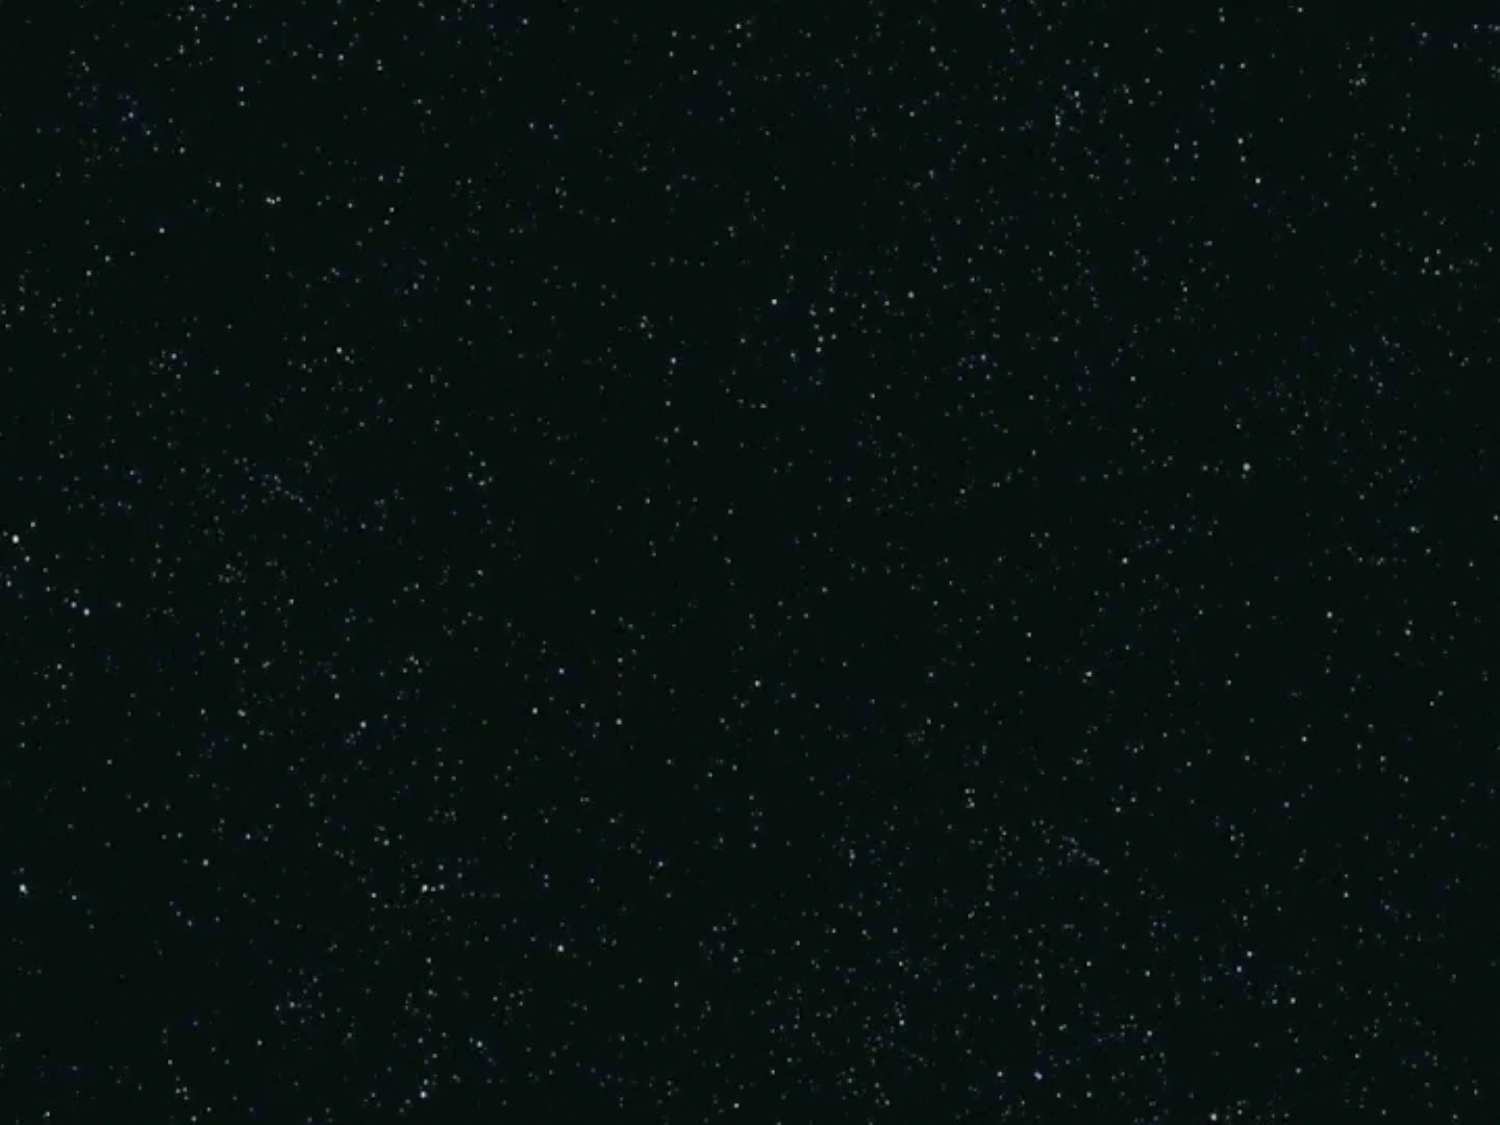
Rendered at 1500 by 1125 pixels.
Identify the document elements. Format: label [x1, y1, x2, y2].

text_box [0, 0, 1500, 1125]
